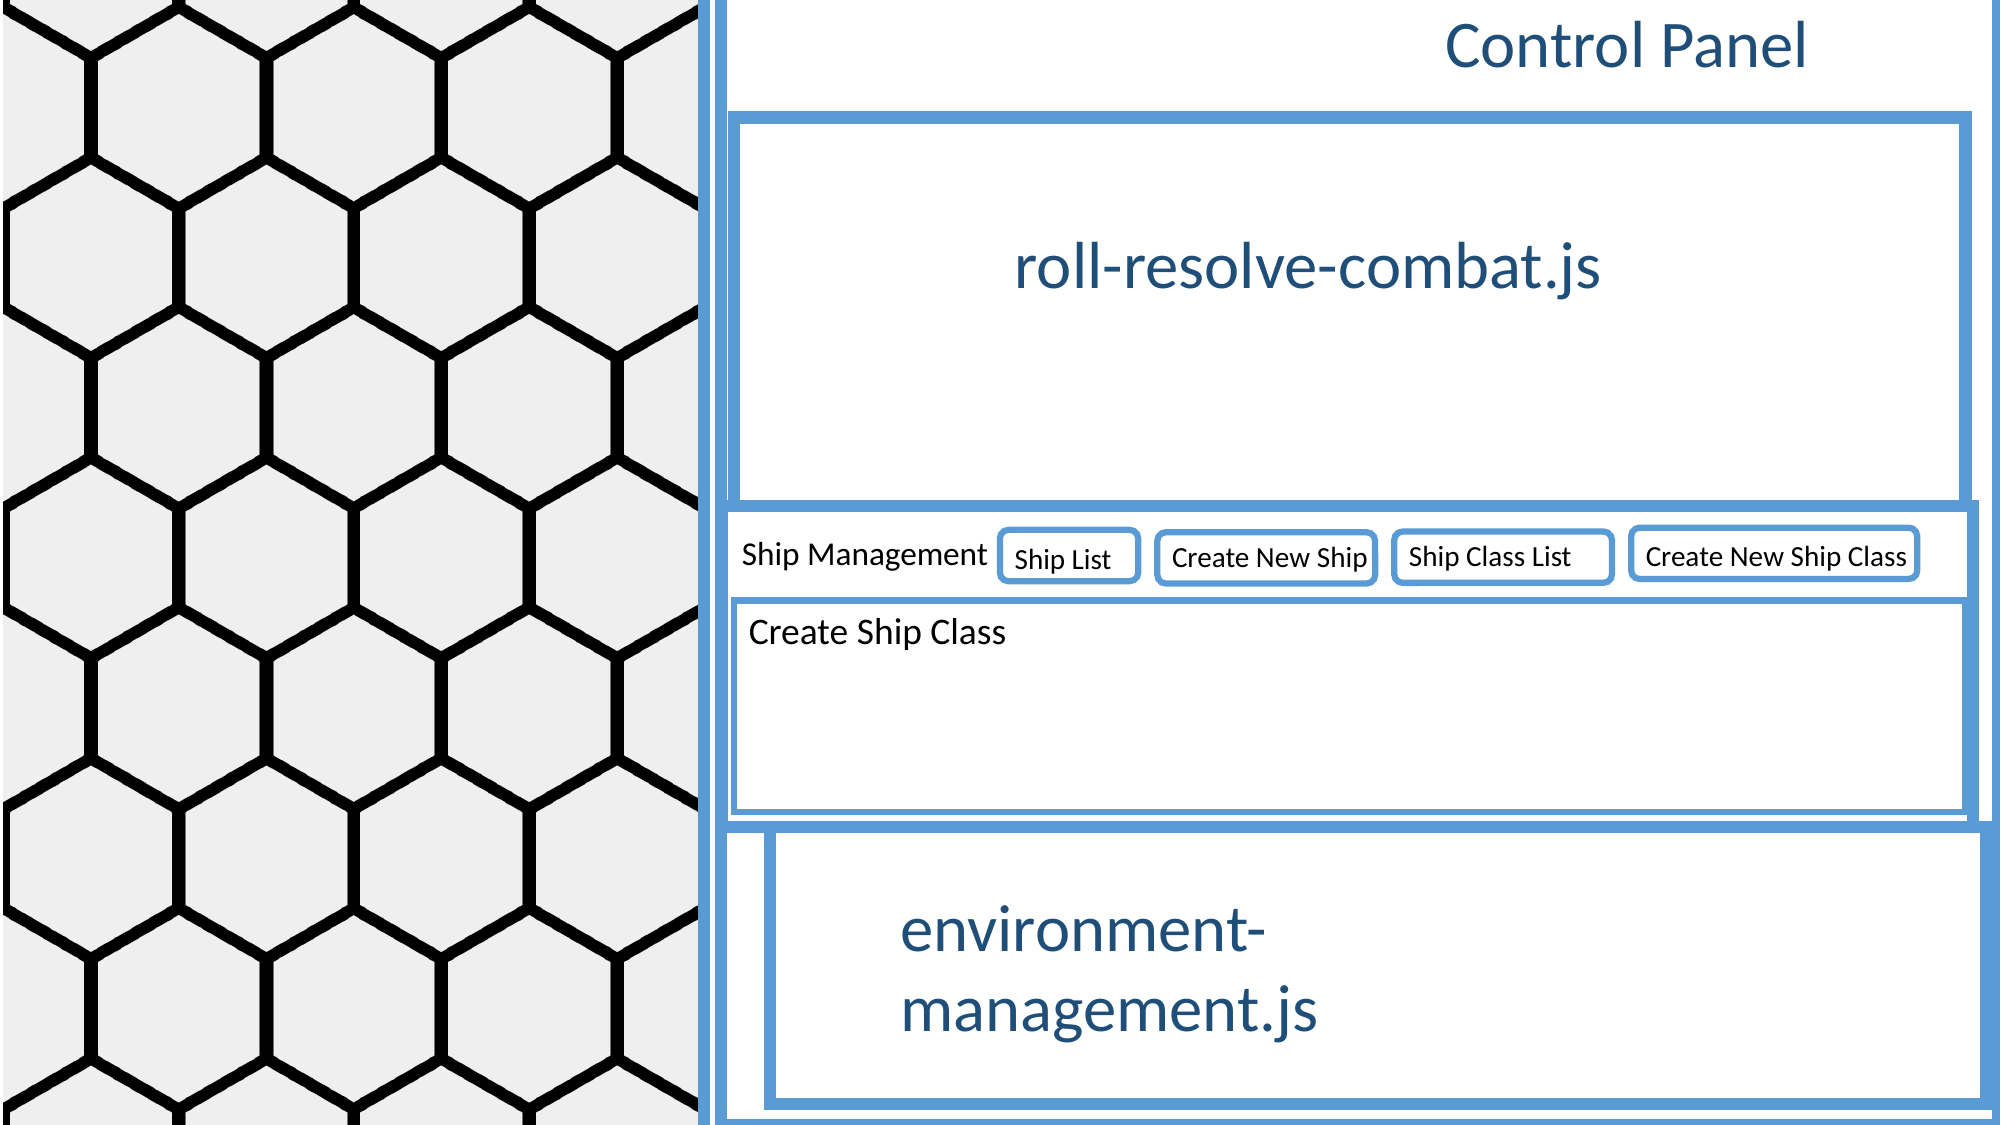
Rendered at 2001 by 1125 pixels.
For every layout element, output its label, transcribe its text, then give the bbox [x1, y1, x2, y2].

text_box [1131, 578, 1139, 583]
text_box [769, 826, 1987, 1105]
text_box [1632, 526, 1919, 581]
text_box [720, 0, 2000, 1125]
text_box Create New Ship [1157, 530, 1395, 581]
text_box Ship Class List [1394, 529, 1632, 580]
text_box Control Panel [1430, 0, 2000, 89]
text_box Ship Management [727, 525, 1065, 580]
picture [3, 0, 705, 1125]
text_box roll-resolve-combat.js [999, 214, 1667, 309]
text_box [720, 505, 1974, 828]
text_box [733, 600, 1967, 813]
text_box [1156, 531, 1377, 585]
text_box Create New Ship Class [1913, 529, 1926, 580]
text_box [733, 116, 1967, 505]
text_box Create Ship Class [734, 599, 1212, 660]
text_box [998, 528, 1140, 583]
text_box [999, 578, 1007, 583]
text_box environment-management.js [885, 877, 1553, 1052]
text_box [1393, 530, 1614, 584]
